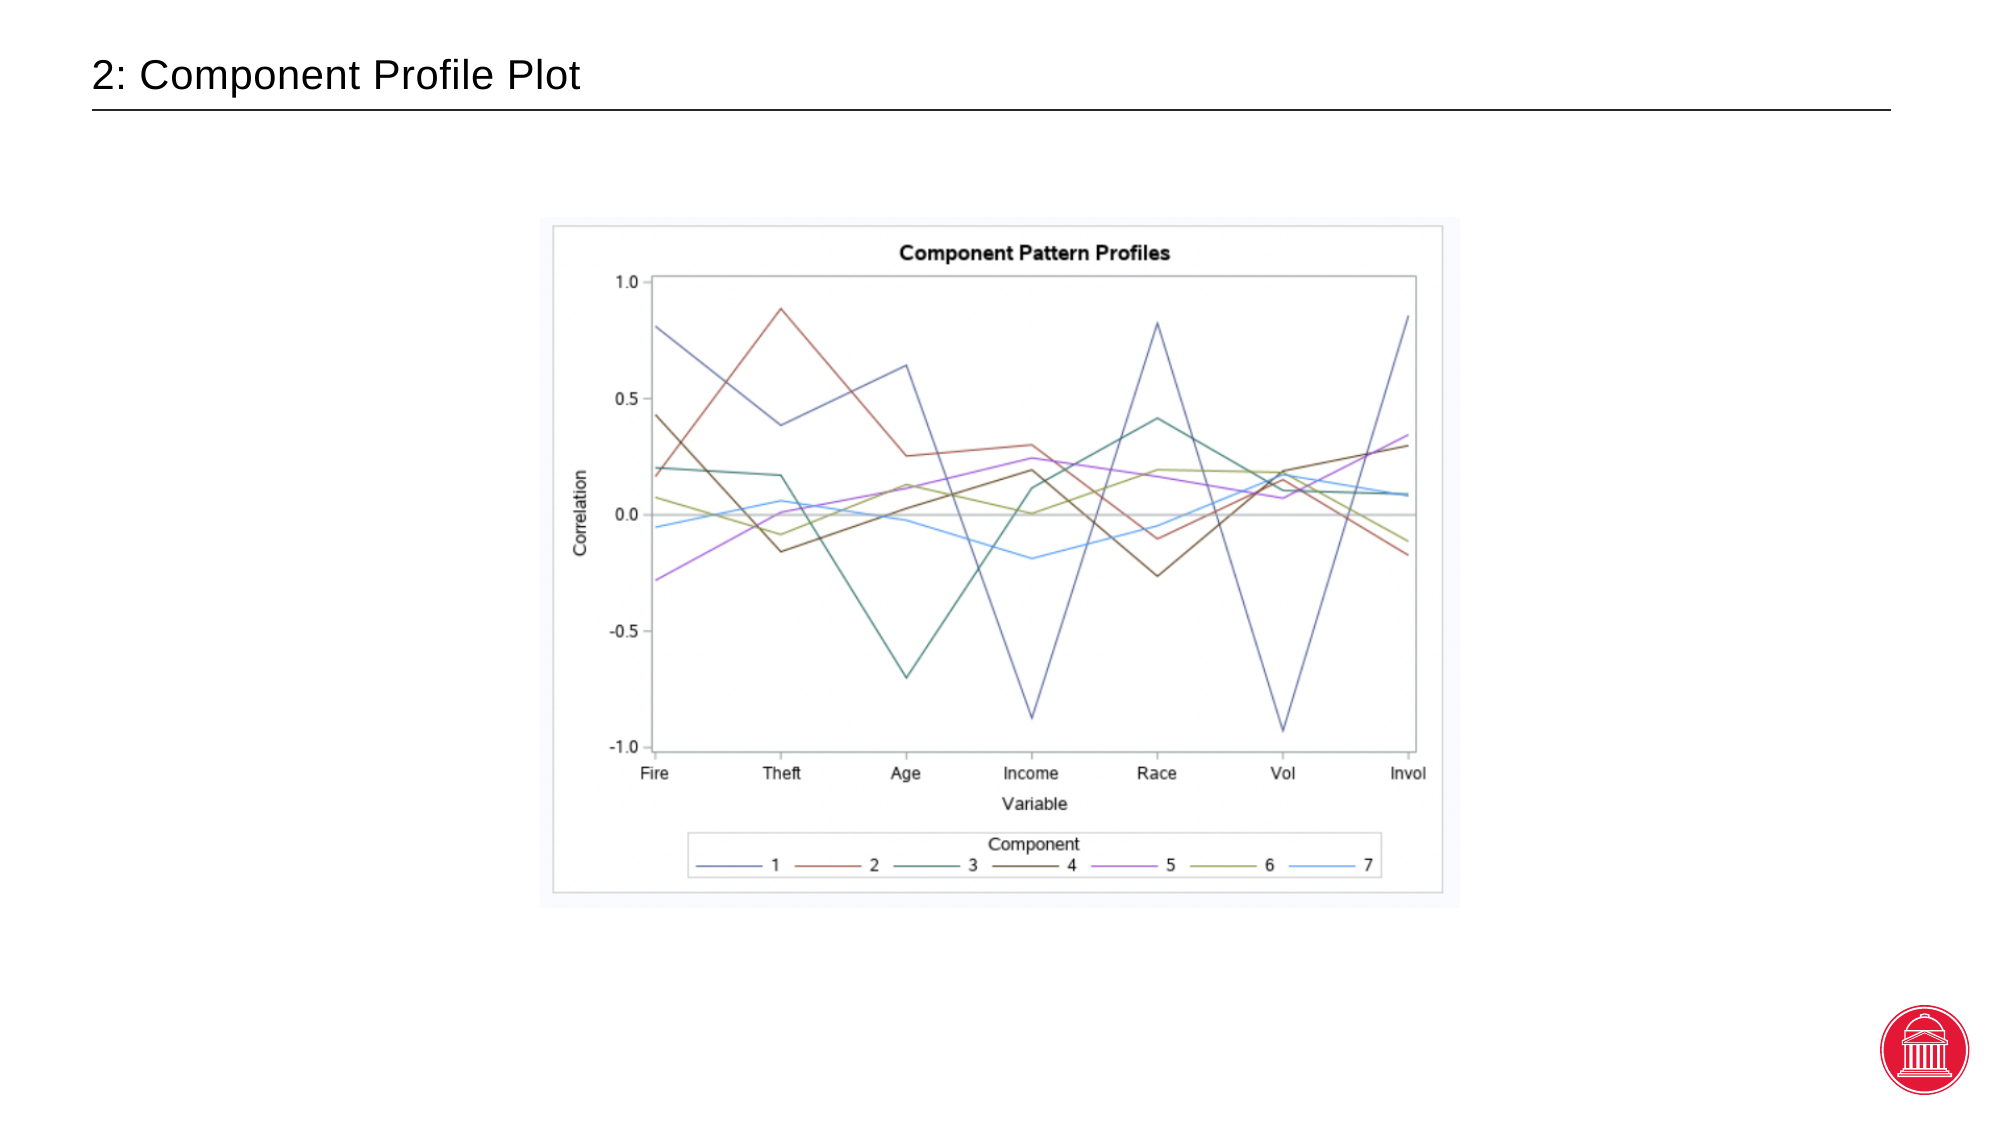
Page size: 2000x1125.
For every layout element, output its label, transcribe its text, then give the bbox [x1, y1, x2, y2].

picture [540, 217, 1460, 908]
title 2: Component Profile Plot [91, 42, 1892, 110]
